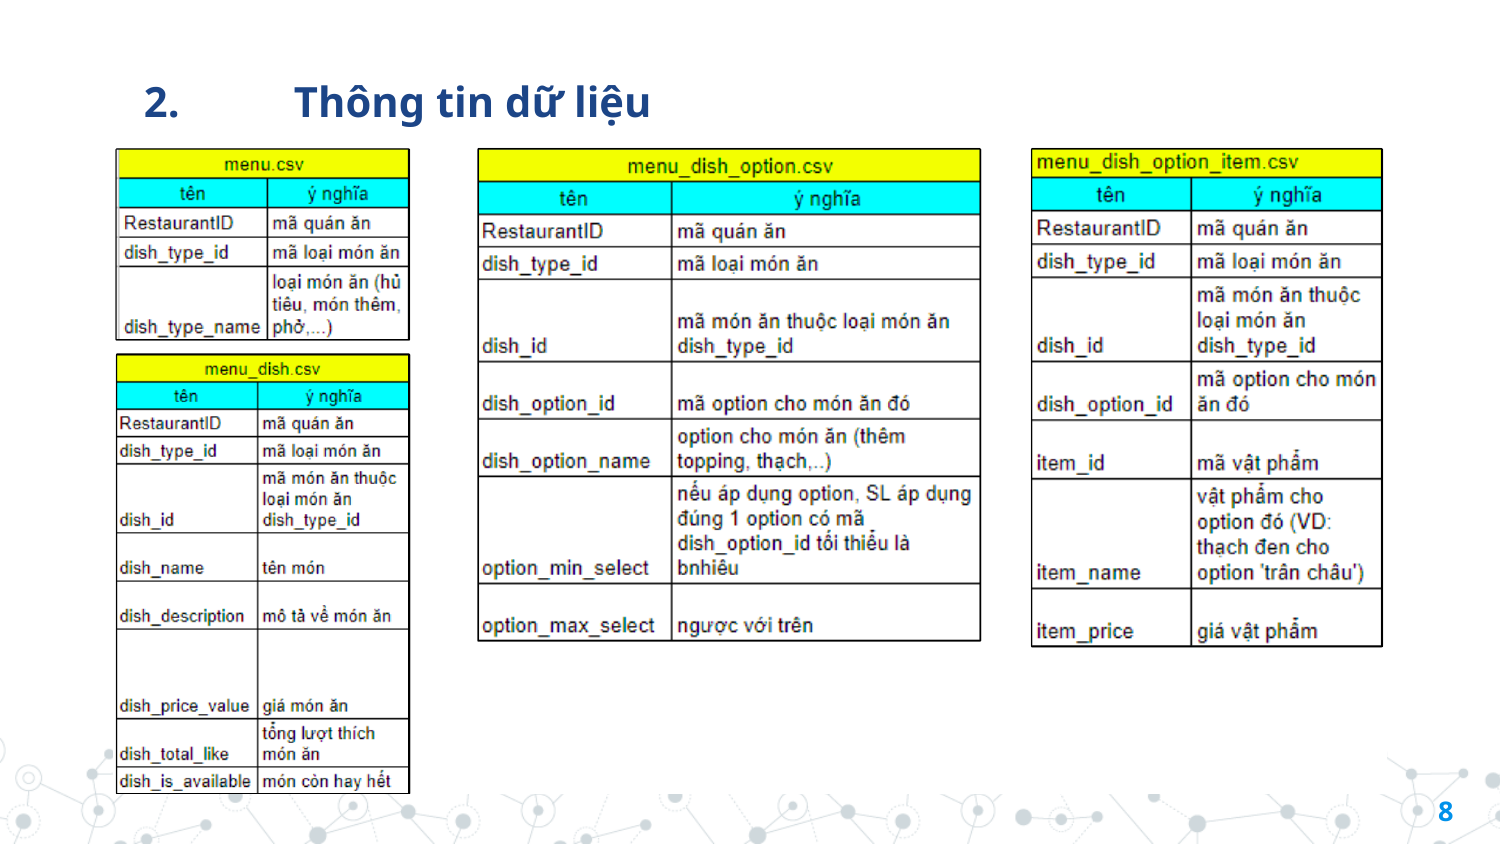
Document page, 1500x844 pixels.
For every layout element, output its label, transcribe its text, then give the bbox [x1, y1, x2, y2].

title 2. Thông tin dữ liệu [128, 25, 1372, 139]
slide_number 8 [1378, 779, 1469, 844]
picture [0, 0, 1500, 844]
